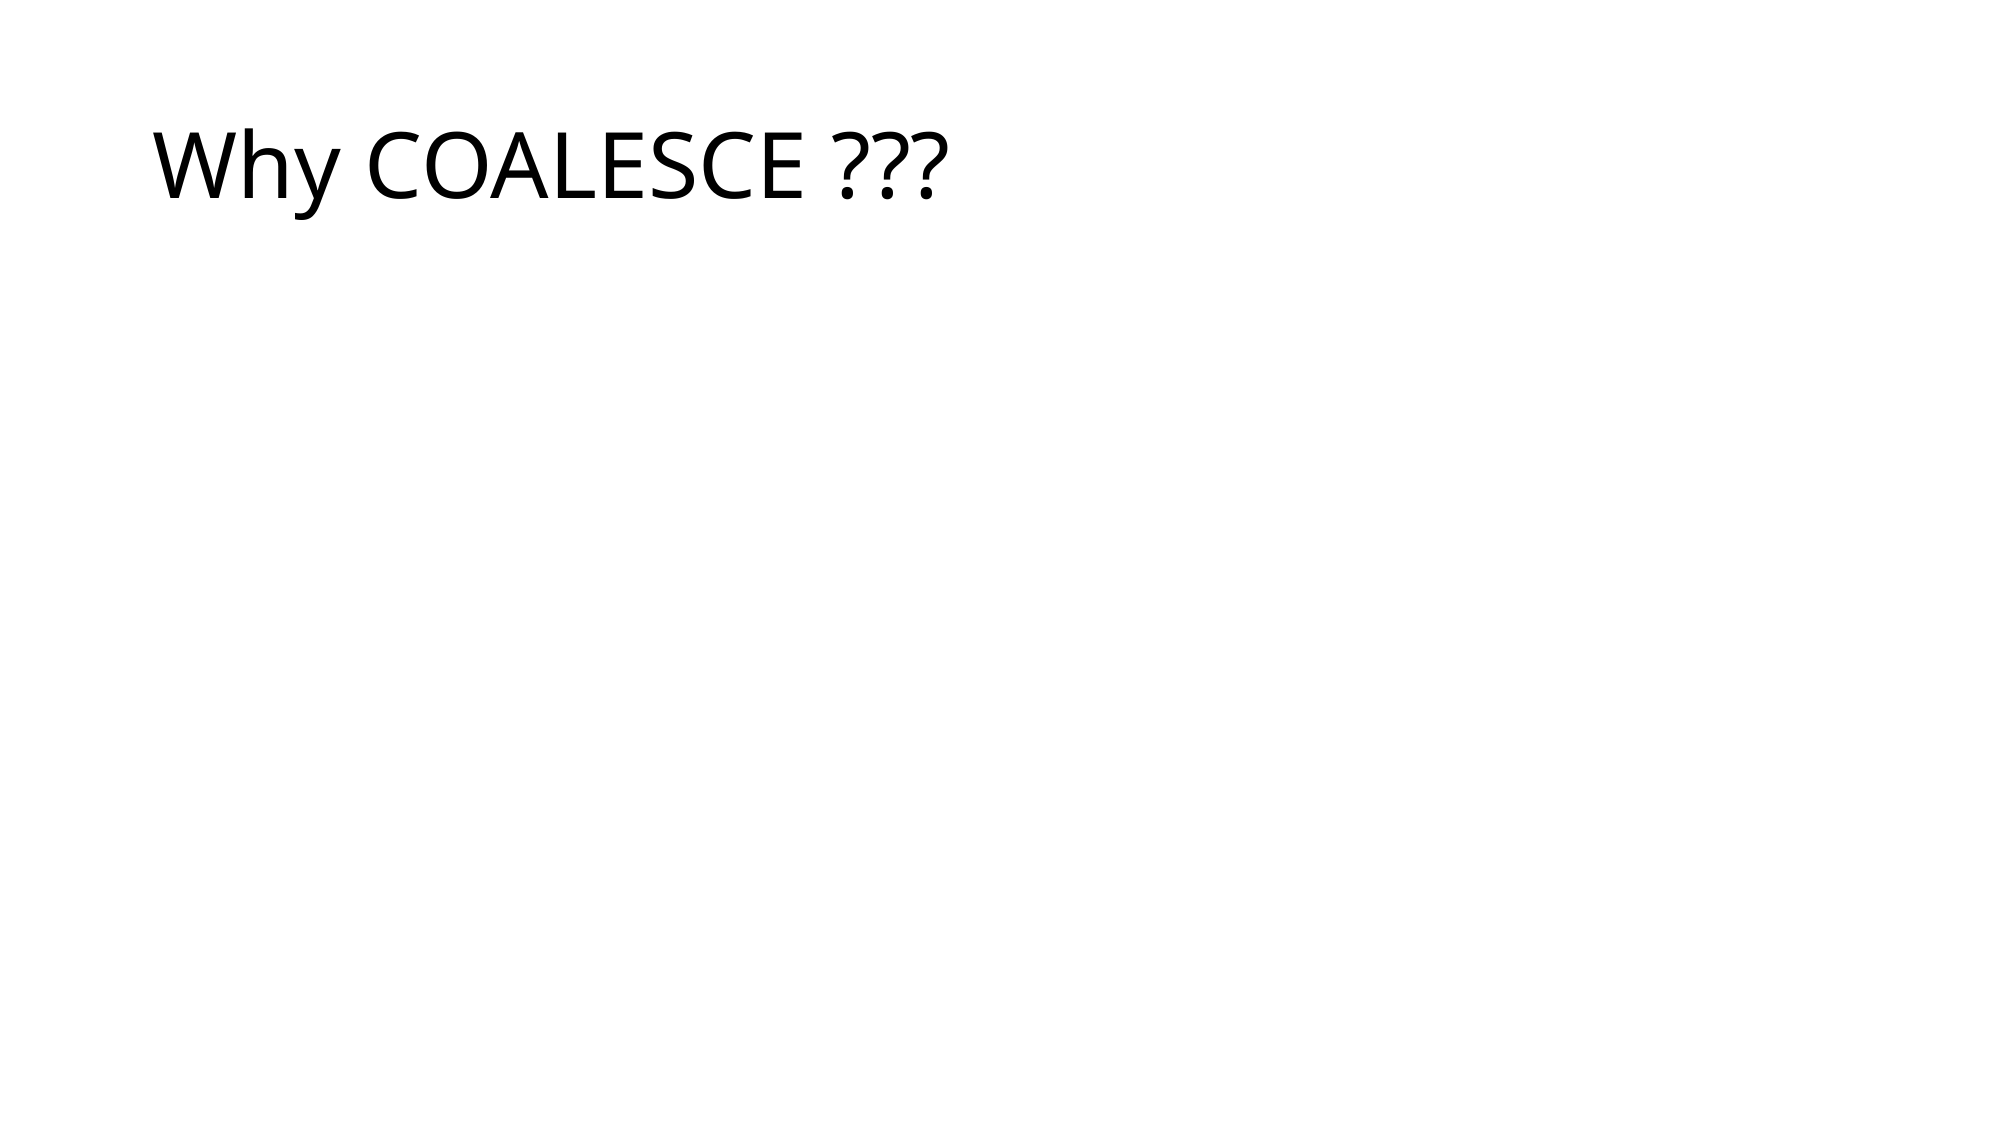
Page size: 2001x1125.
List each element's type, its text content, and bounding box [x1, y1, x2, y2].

title Why COALESCE ??? [137, 59, 1863, 278]
